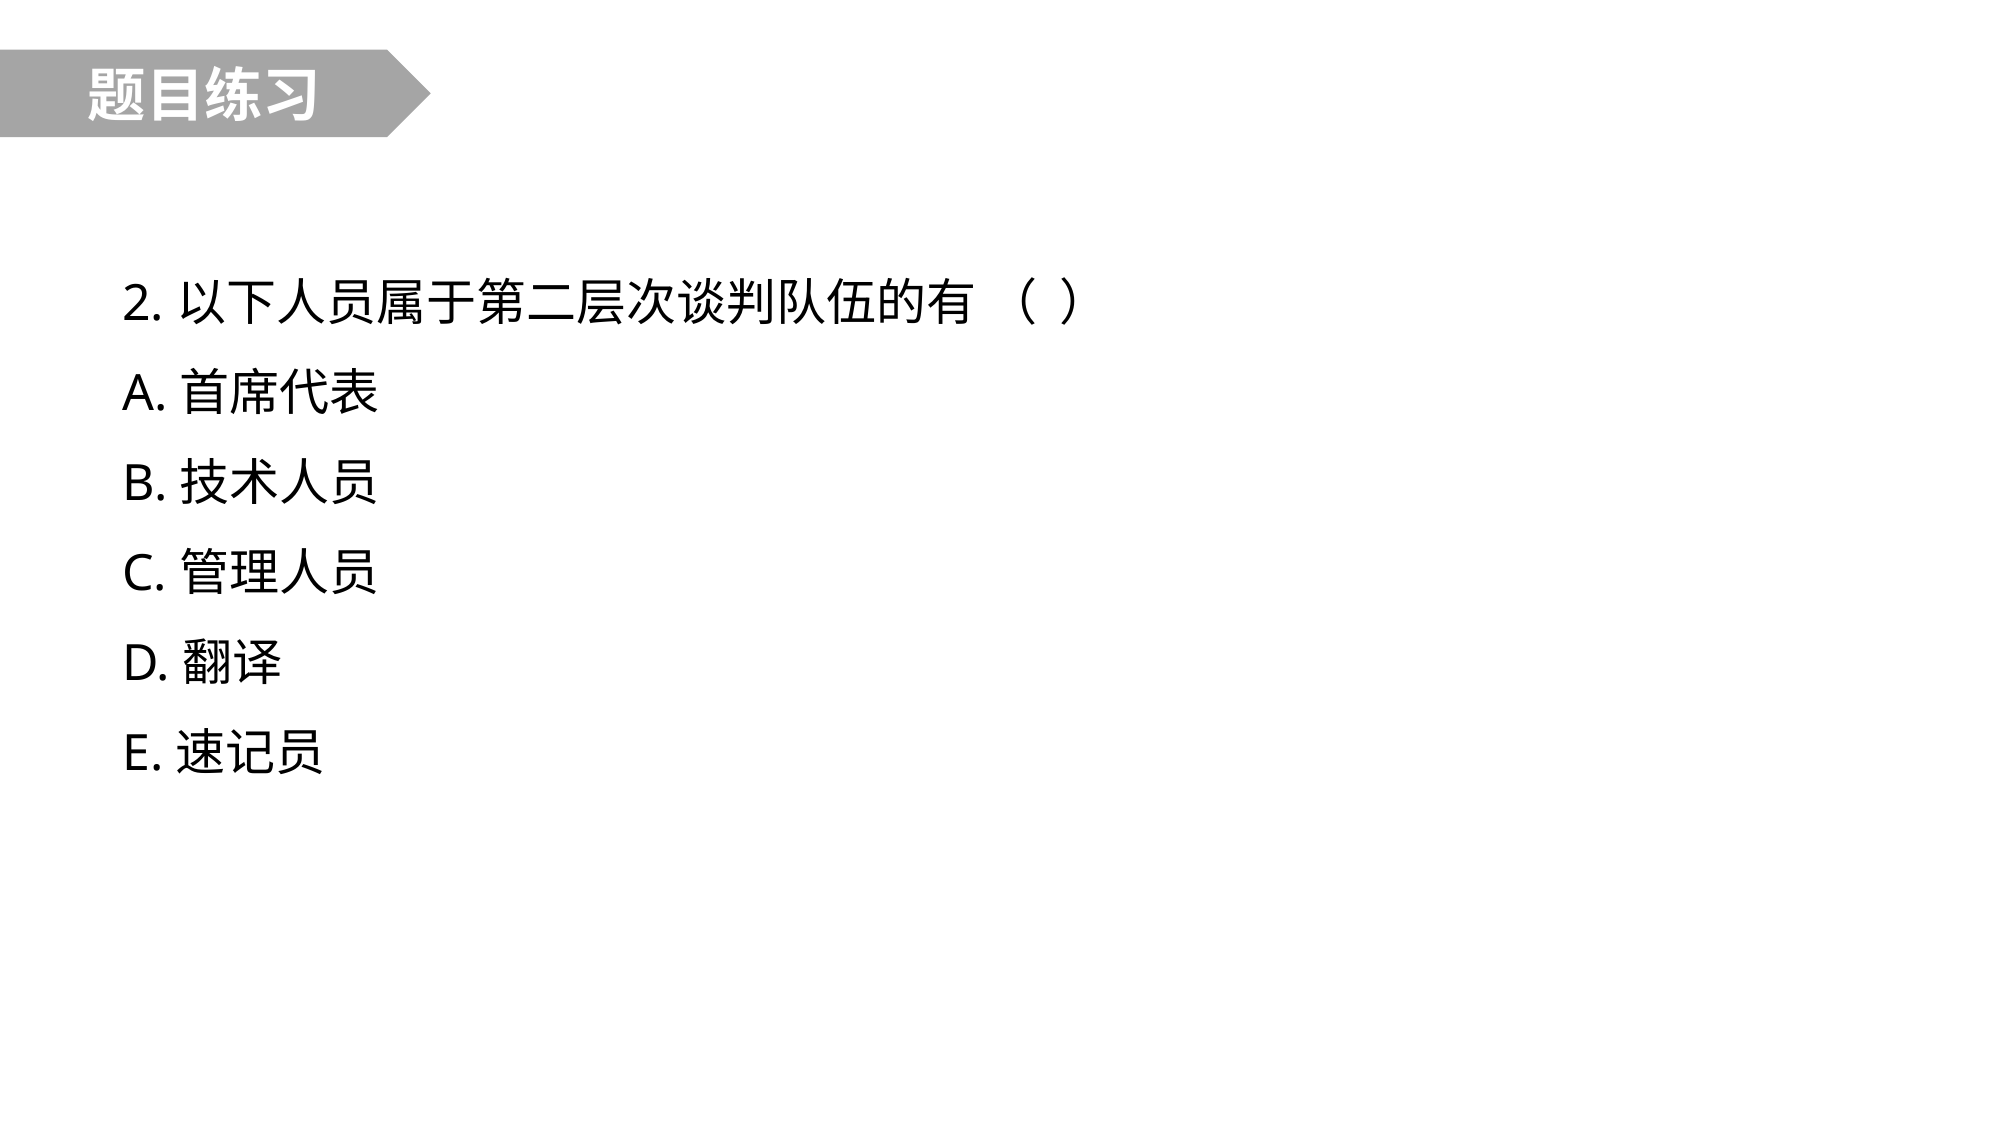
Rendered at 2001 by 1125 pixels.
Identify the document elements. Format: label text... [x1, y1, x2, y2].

text_box 2.以下人员属于第二层次谈判队伍的有 （ ） A.首席代表 B.技术人员 C.管理人员 D.翻译 E.速记员 [107, 232, 1908, 788]
text_box 题目练习 [0, 48, 433, 139]
